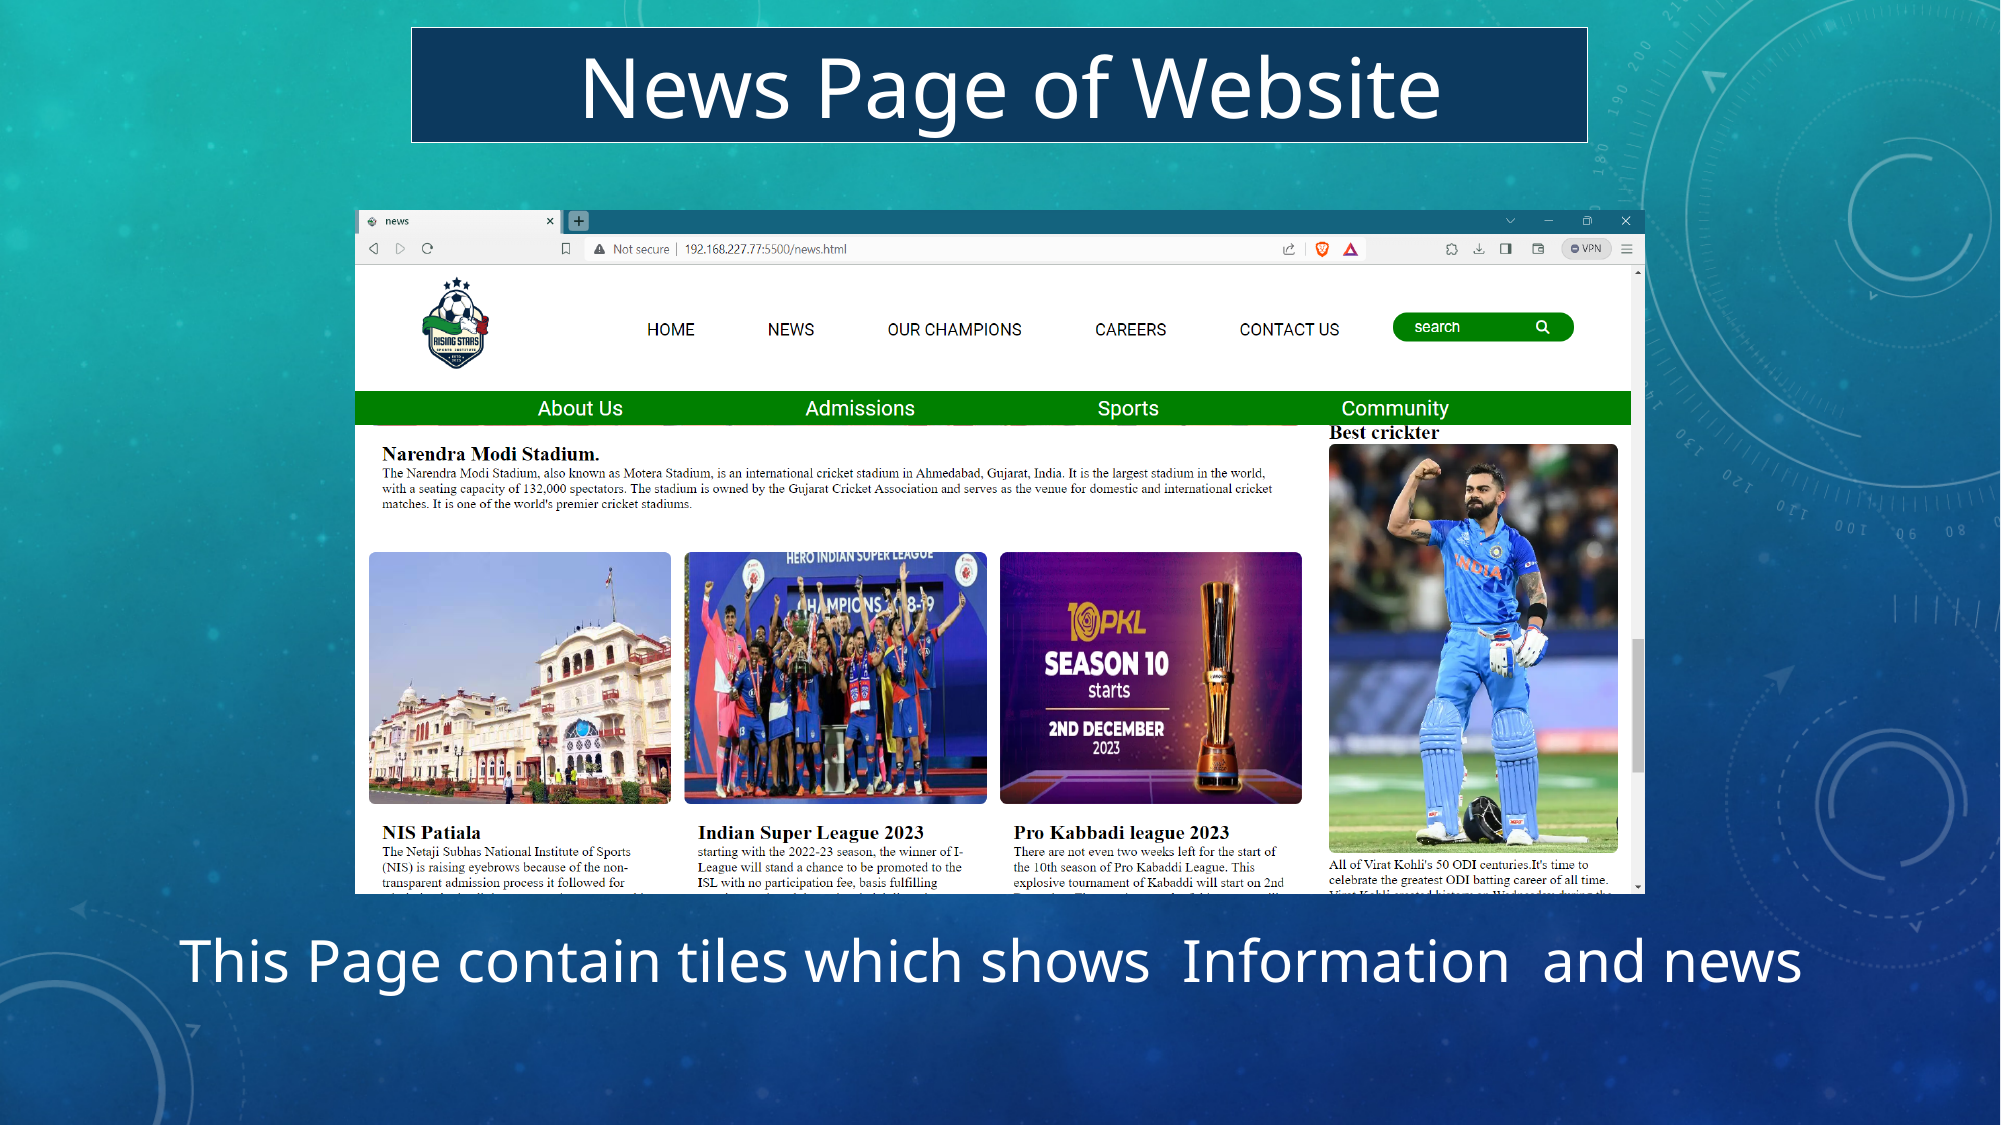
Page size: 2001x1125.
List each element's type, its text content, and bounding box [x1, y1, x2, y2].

picture [0, 0, 2001, 1125]
text_box News Page of Website [411, 27, 1588, 143]
text_box This Page contain tiles which shows Information and news [164, 916, 2000, 1002]
